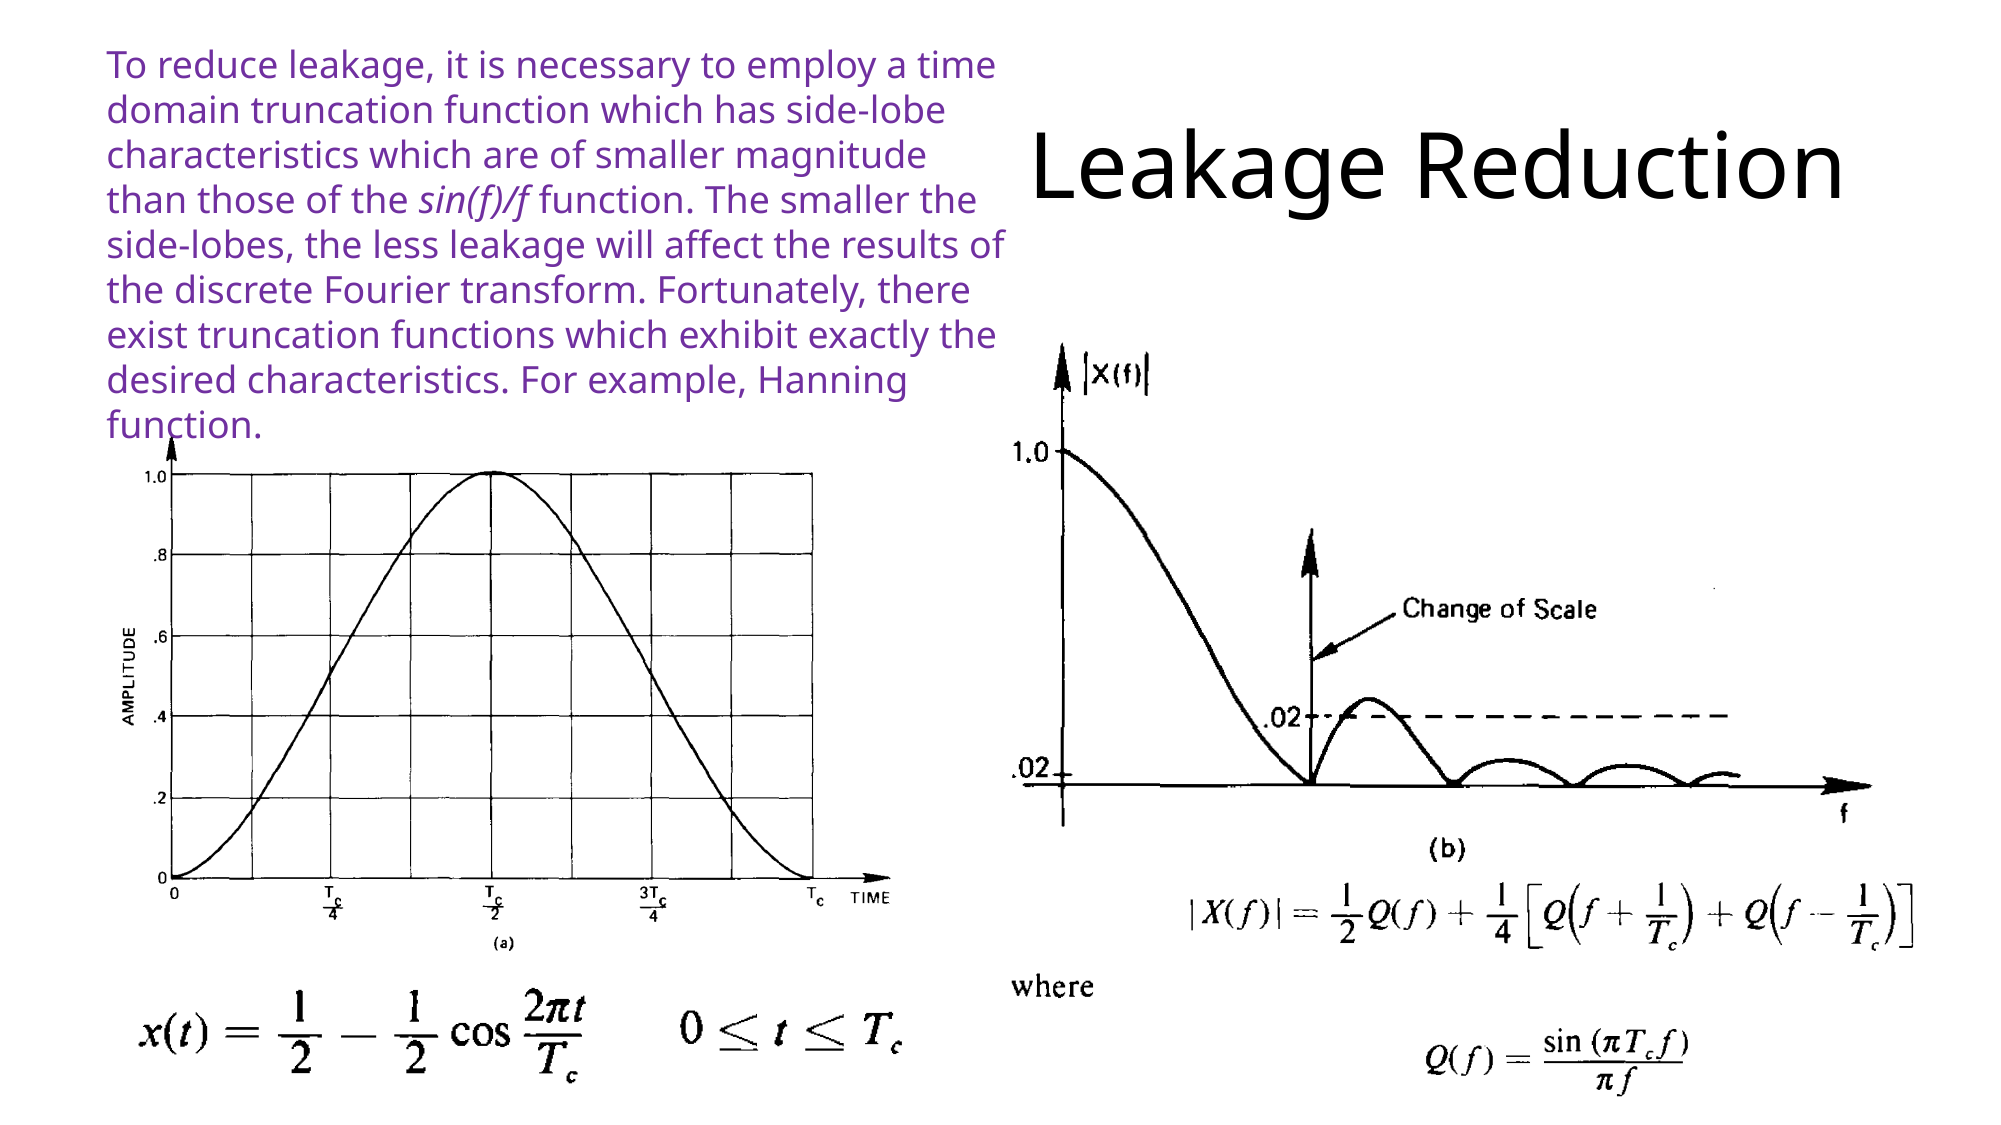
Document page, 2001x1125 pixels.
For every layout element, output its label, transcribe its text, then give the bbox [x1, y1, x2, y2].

picture [121, 433, 892, 952]
picture [1010, 881, 1915, 1098]
picture [137, 986, 904, 1085]
title Leakage Reduction [1024, 59, 1863, 278]
text_box To reduce leakage, it is necessary to employ a time domain truncation function which has side-lobe characteristics which are of smaller magnitude than those of the sin(f)/f function. The smaller the side-lobes, the less leakage will affect the results of the discrete Fourier transform. Fortunately, there exist truncation functions which exhibit exactly the desired characteristics. For example, Hanning function. [91, 33, 1024, 453]
picture [1010, 341, 1875, 864]
